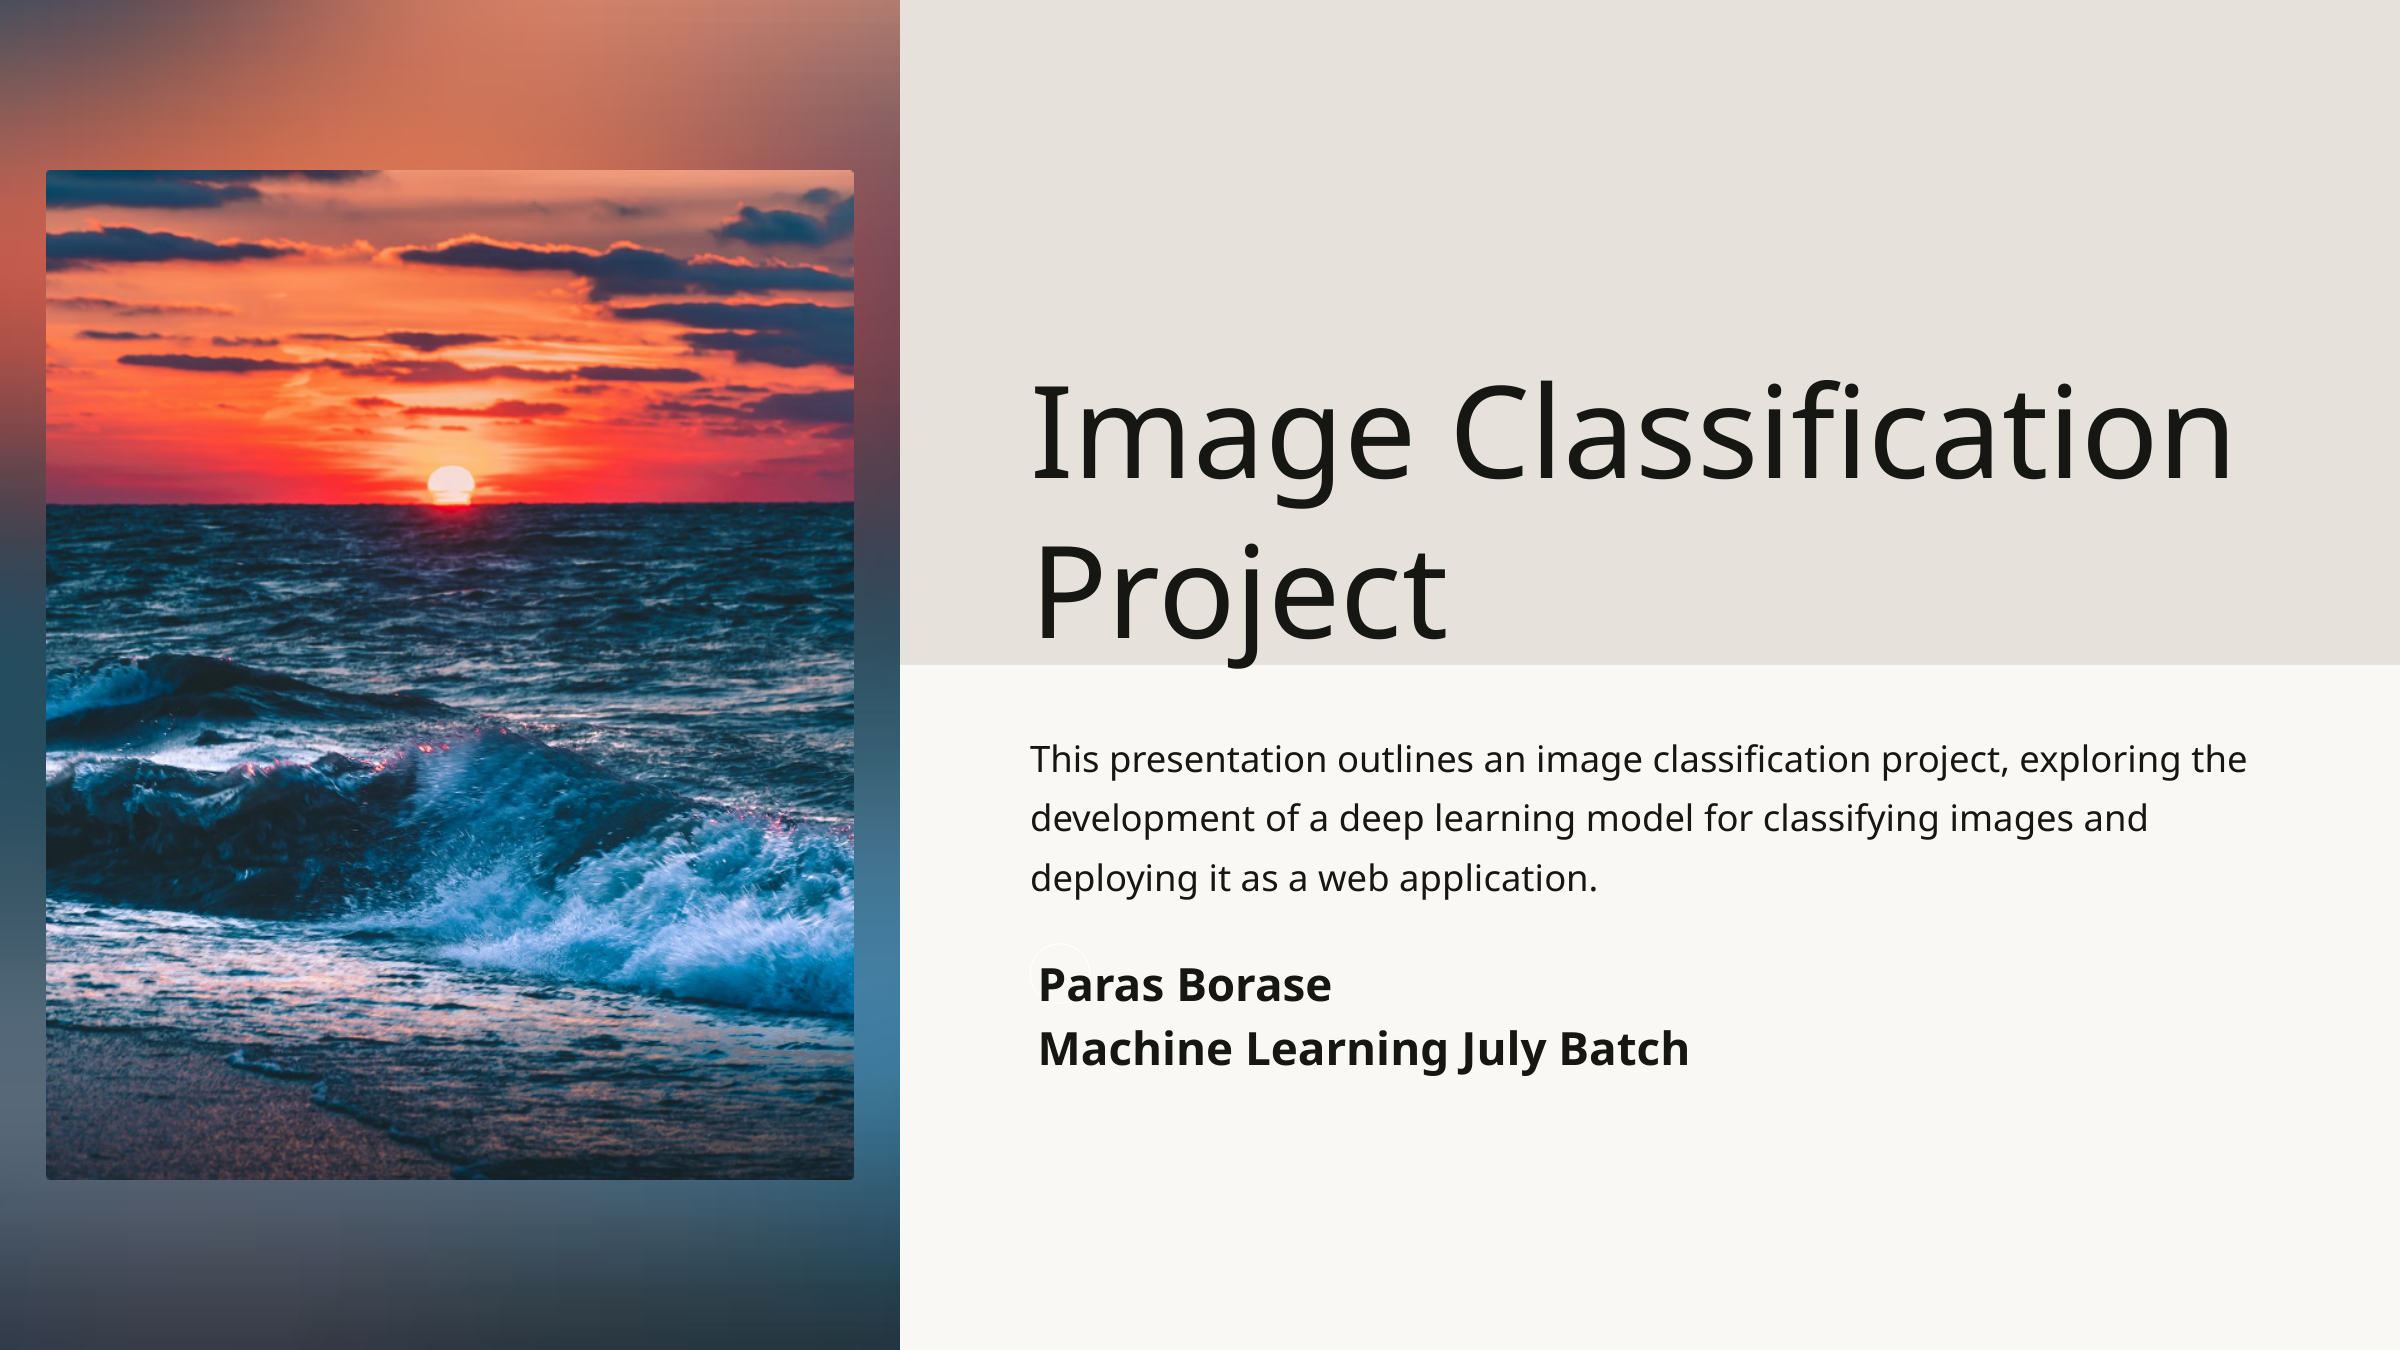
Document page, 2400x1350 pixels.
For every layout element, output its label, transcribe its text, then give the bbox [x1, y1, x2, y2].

text_box Paras Borase Machine Learning July Batch [1037, 945, 1403, 1011]
text_box This presentation outlines an image classification project, exploring the development of a deep learning model for classifying images and deploying it as a web application. [1030, 720, 2270, 900]
text_box [900, 664, 2400, 1350]
text_box [1030, 954, 1037, 993]
text_box [900, 0, 2400, 664]
text_box Image Classification Project [1030, 343, 2270, 665]
picture [0, 0, 900, 1350]
